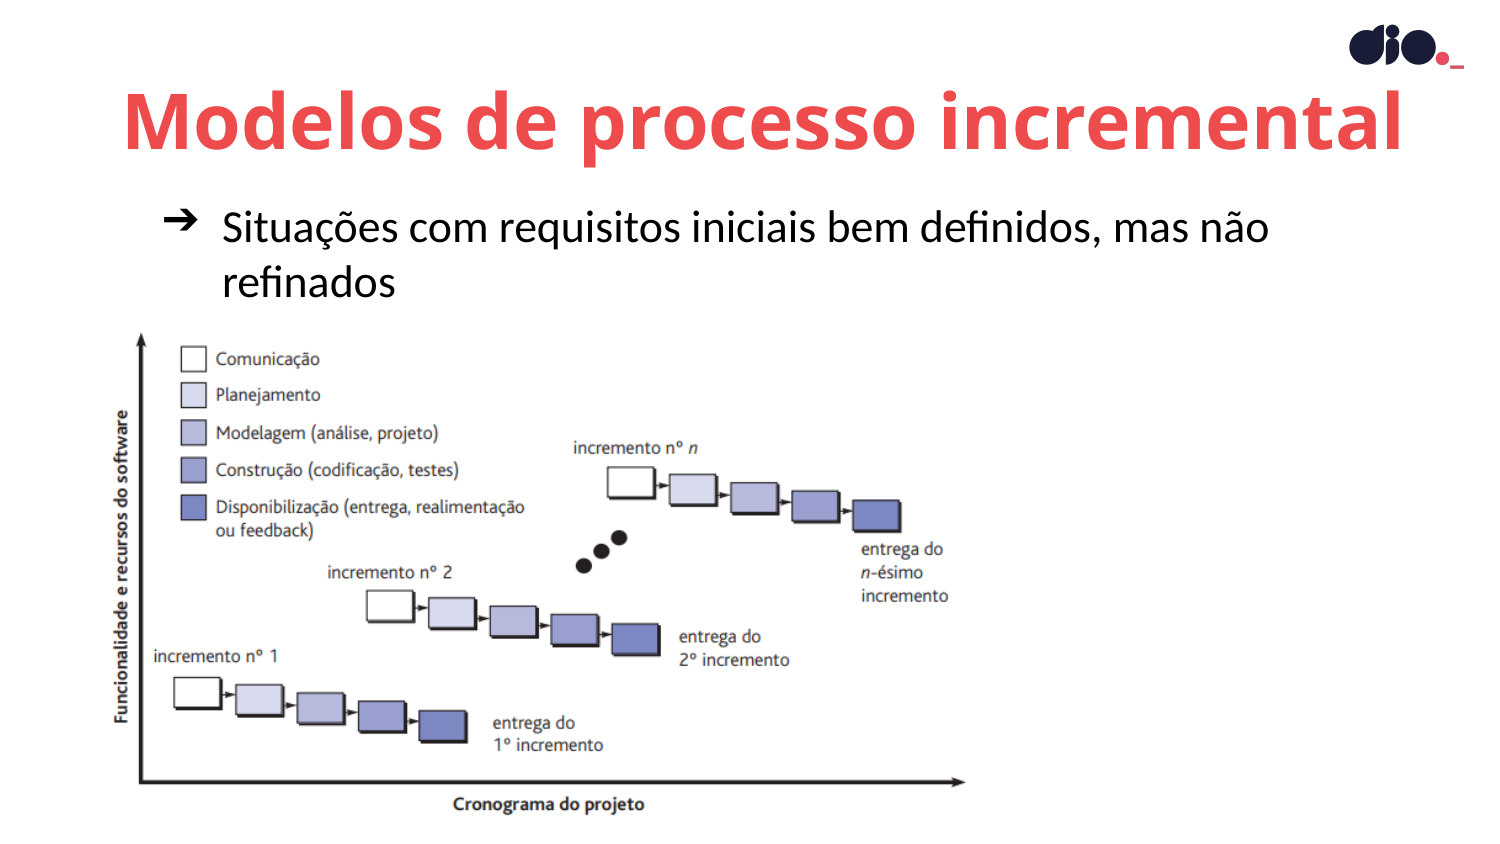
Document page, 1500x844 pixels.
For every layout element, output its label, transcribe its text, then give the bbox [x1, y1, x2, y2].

picture [1334, 15, 1474, 78]
text_box Modelos de processo incremental [106, 42, 1426, 182]
text_box Situações com requisitos iniciais bem definidos, mas não refinados [132, 181, 1336, 322]
picture [75, 322, 1050, 830]
